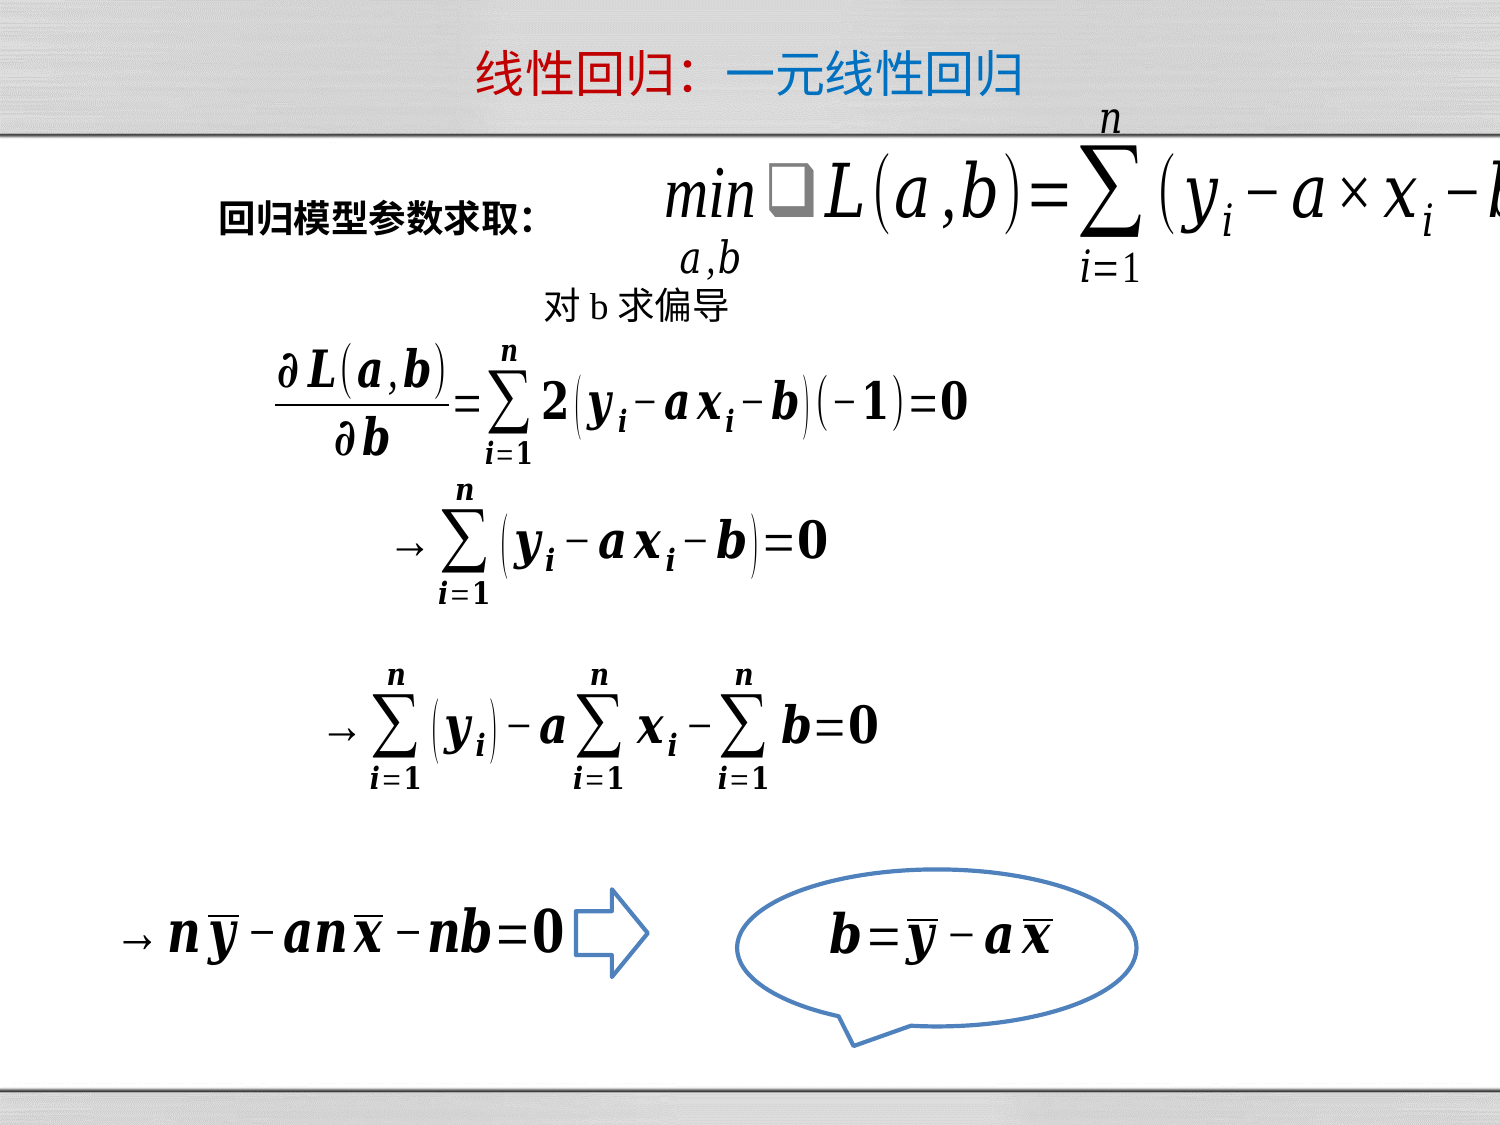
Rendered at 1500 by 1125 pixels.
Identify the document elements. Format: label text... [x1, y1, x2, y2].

picture [0, 135, 1500, 1125]
text_box [734, 867, 1139, 1049]
title 线性回归：一元线性回归 [0, 0, 1500, 135]
text_box 对b求偏导 [528, 274, 745, 335]
text_box [573, 887, 650, 979]
